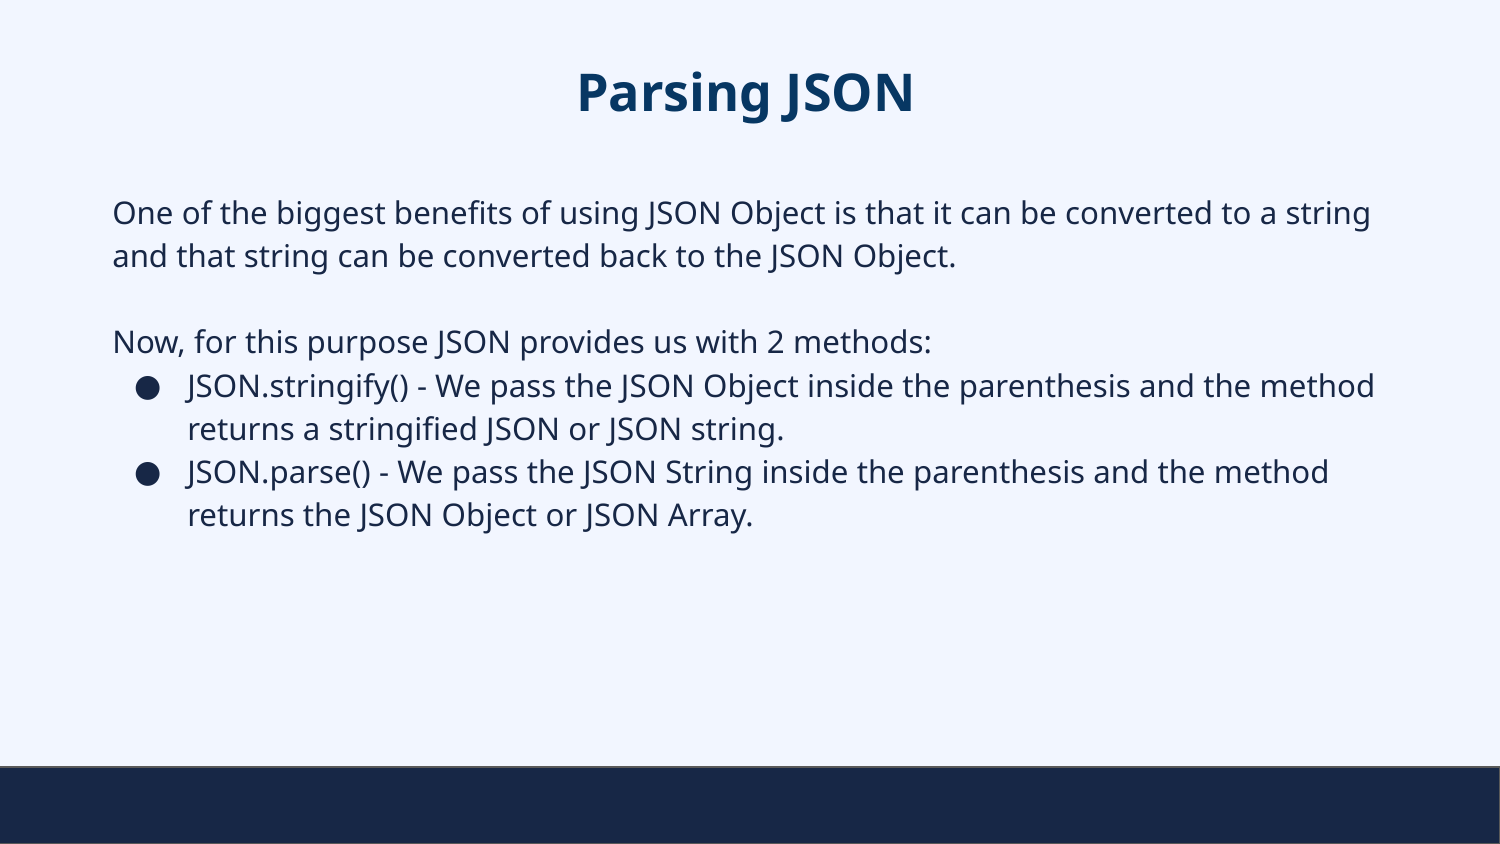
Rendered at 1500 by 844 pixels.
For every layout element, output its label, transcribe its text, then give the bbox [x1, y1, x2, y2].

text_box One of the biggest benefits of using JSON Object is that it can be converted to a string and that string can be converted back to the JSON Object. Now, for this purpose JSON provides us with 2 methods: JSON.stringify() - We pass the JSON Object inside the parenthesis and the method returns a stringified JSON or JSON string. JSON.parse() - We pass the JSON String inside the parenthesis and the method returns the JSON Object or JSON Array. [97, 172, 1397, 736]
text_box [0, 767, 1500, 844]
title Parsing JSON [29, 35, 1462, 148]
